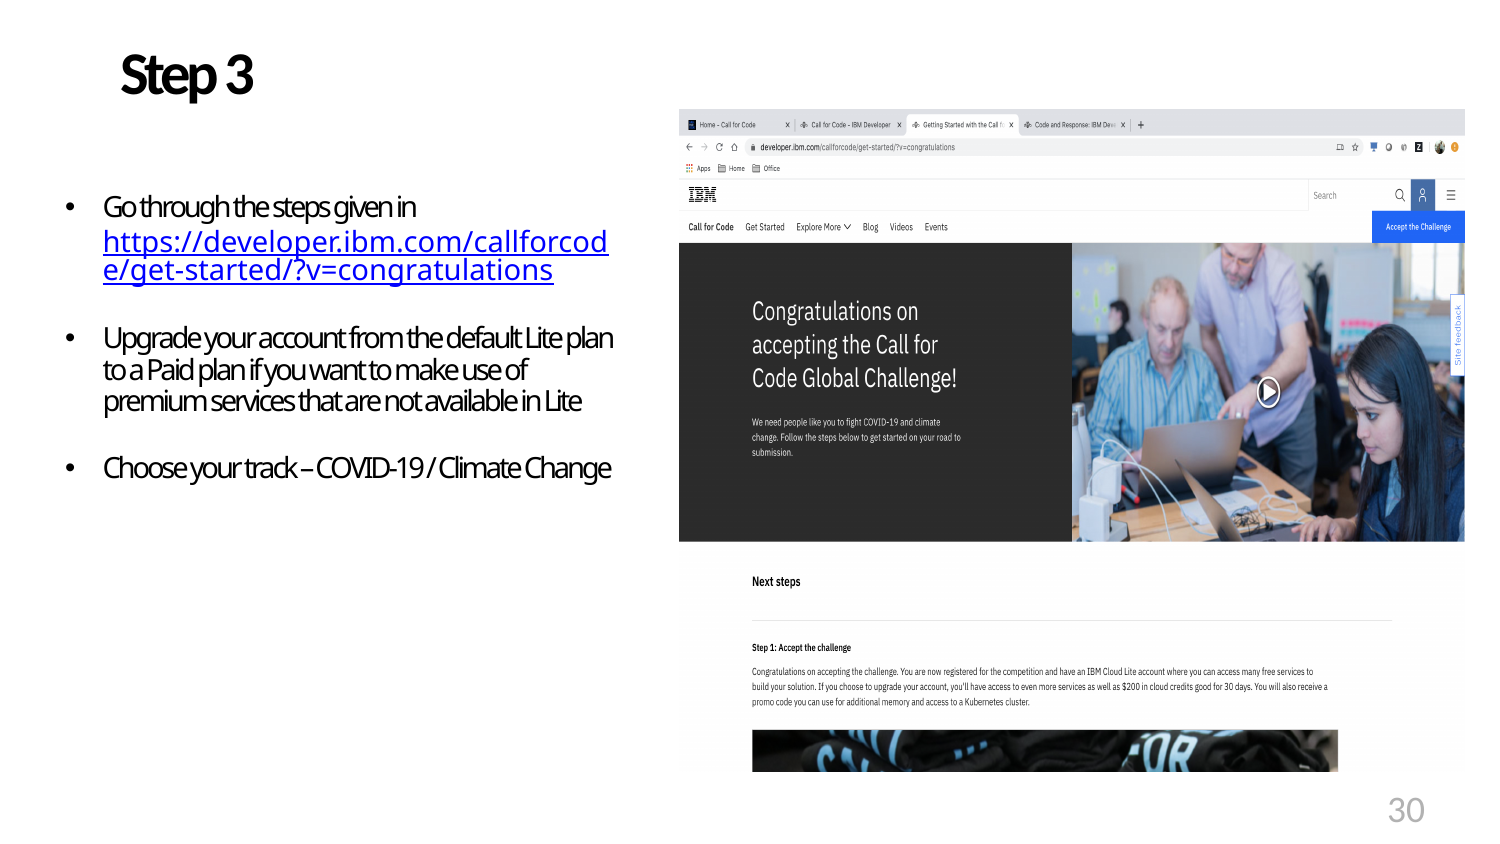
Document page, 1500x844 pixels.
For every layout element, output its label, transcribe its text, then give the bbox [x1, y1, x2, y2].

title Step 3 [103, 34, 680, 115]
text_box Go through the steps given in https://developer.ibm.com/callforcode/get-started/?v=congratulations Upgrade your account from the default Lite plan to a Paid plan if you want to make use of premium services that are not available in Lite Choose your track – COVID-19 / Climate Change [24, 184, 638, 619]
slide_number 30 [1080, 784, 1425, 827]
picture [678, 109, 1465, 772]
